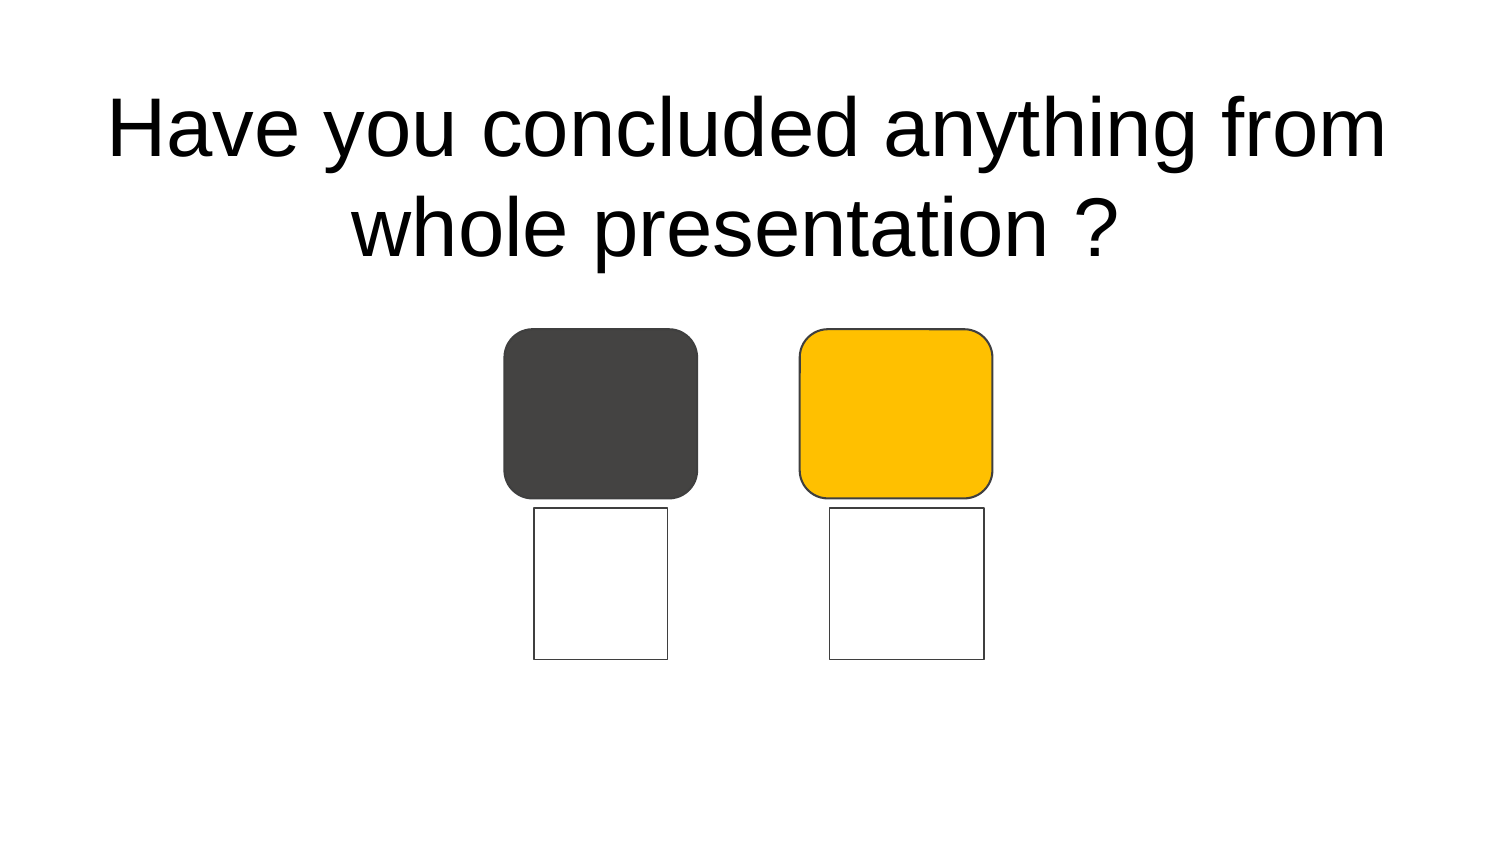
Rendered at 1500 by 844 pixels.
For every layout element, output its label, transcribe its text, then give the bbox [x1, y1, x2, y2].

title Have you concluded anything from whole presentation ? [14, 25, 1482, 322]
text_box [799, 328, 993, 660]
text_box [504, 328, 698, 660]
